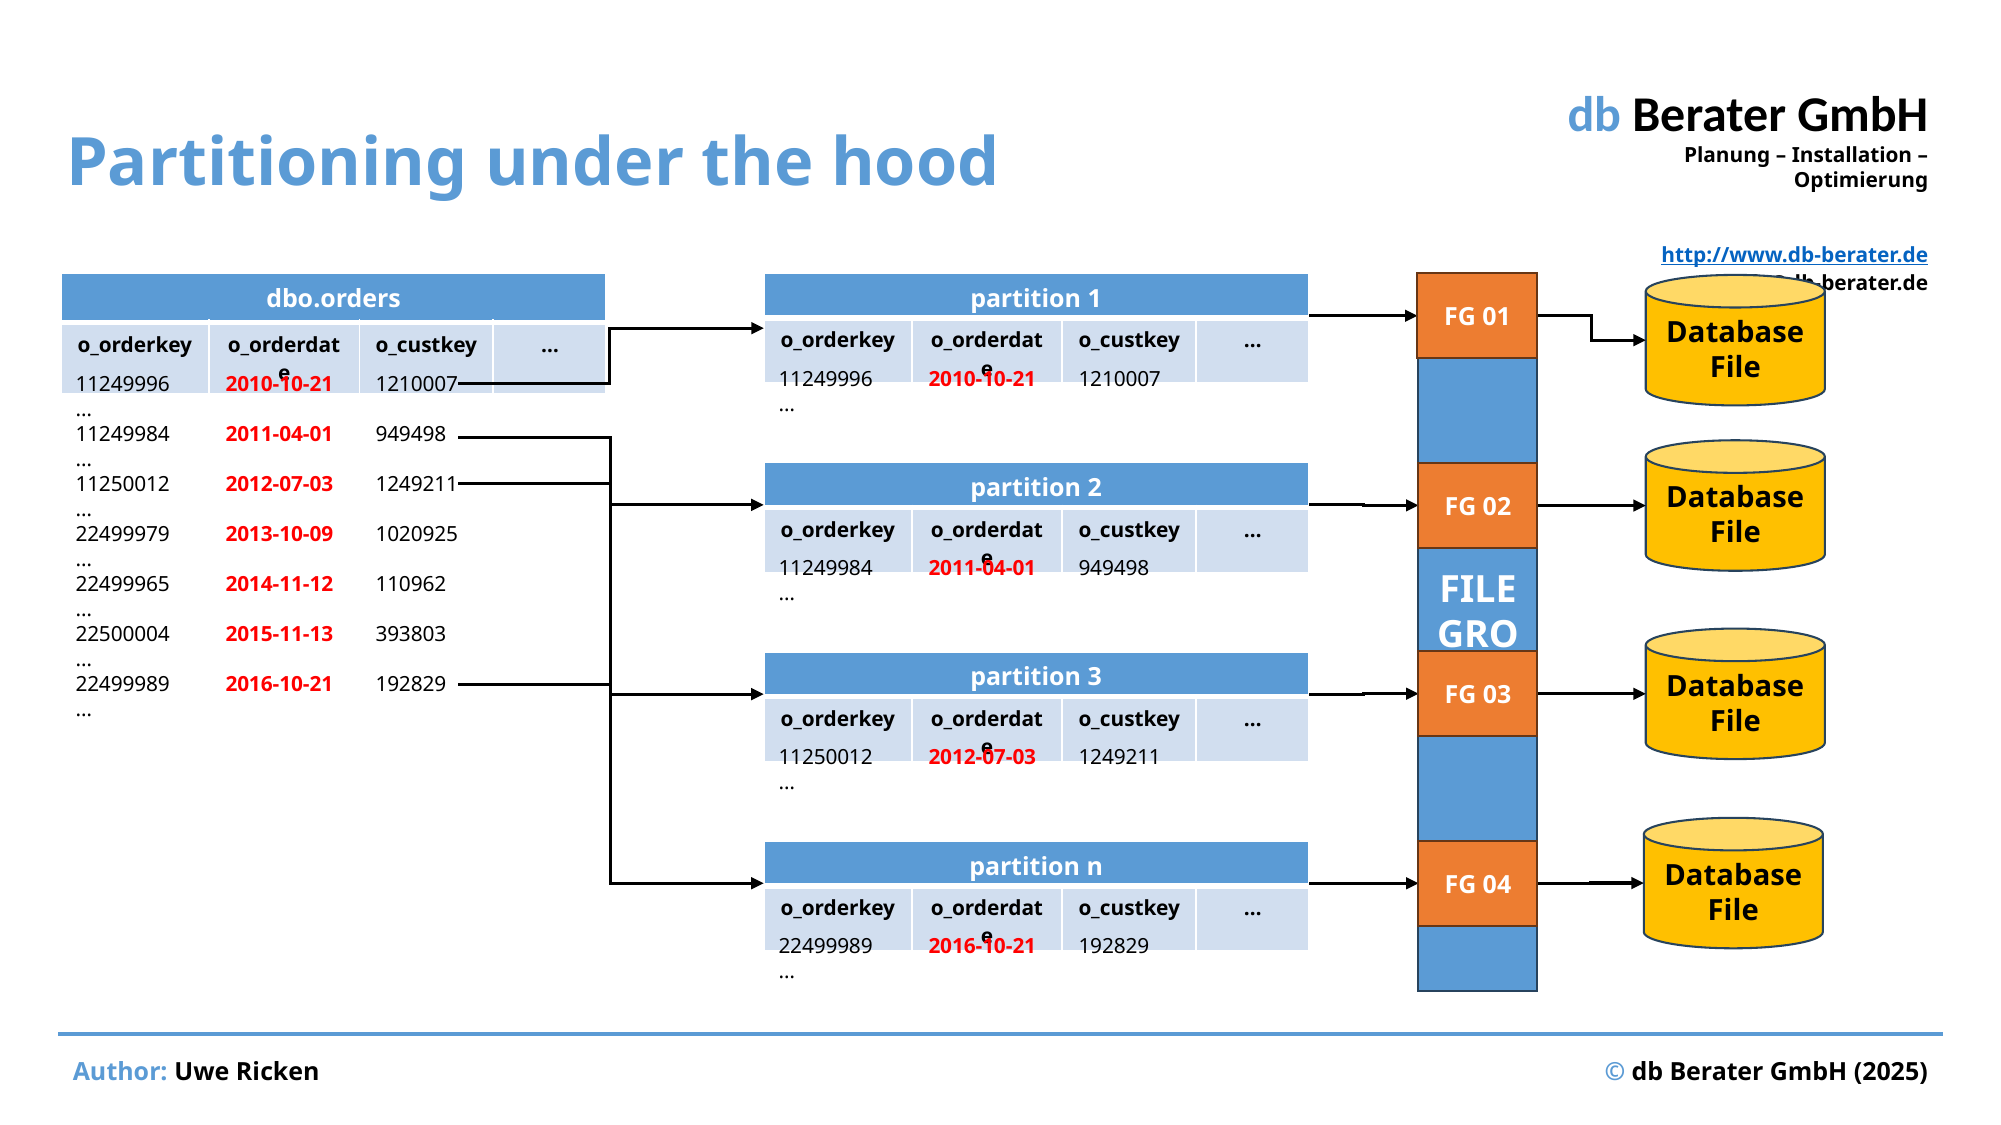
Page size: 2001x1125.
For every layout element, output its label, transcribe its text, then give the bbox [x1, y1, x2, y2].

title THANK YOU! [1648, 630, 1823, 660]
table_header partition 1 [765, 274, 1308, 315]
text_box 11249996 2010-10-21 1210007 … 11249984 2011-04-01 949498 … 11250012 2012-07-03 1249211 … 22499979 2013-10-09 1020925 … 22499965 2014-11-12 110962 … 22500004 2015-11-13 393803 … 22499989 2016-10-21 192829 … [60, 363, 607, 728]
text_box FG 04 [1417, 840, 1538, 927]
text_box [458, 483, 764, 684]
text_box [458, 684, 764, 884]
table_header partition 3 [765, 653, 1308, 694]
table_cell o_orderkey [765, 510, 911, 547]
text_box FILEGROUP [1417, 359, 1538, 462]
table_cell o_orderdate [913, 889, 1061, 925]
table_cell … [1197, 510, 1308, 547]
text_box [1537, 315, 1646, 341]
table_cell o_orderkey [765, 889, 911, 925]
table_header partition 2 [765, 463, 1308, 505]
title Partitioning under the hood [54, 72, 1473, 256]
text_box FILEGROUP [1417, 927, 1538, 992]
text_box FG 03 [1417, 650, 1538, 737]
table_cell o_custkey [1063, 321, 1195, 358]
table_header dbo.orders [62, 274, 605, 320]
text_box 22499989 2016-10-21 192829 … [763, 925, 1310, 991]
table_cell o_custkey [360, 325, 458, 363]
table_header partition n [765, 842, 1308, 883]
table_cell o_orderdate [913, 699, 1061, 736]
text_box ndf [1648, 276, 1823, 306]
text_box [458, 437, 764, 483]
table_cell … [1197, 889, 1308, 925]
table_cell o_custkey [1063, 889, 1195, 925]
text_box Database File [1644, 627, 1826, 761]
text_box 11250012 2012-07-03 1249211 … [764, 736, 1310, 802]
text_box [458, 315, 764, 384]
text_box FILEGROUP [1417, 549, 1538, 650]
text_box Database File [1642, 816, 1824, 950]
table_cell o_custkey [1063, 699, 1195, 736]
table_cell o_orderdate [210, 325, 359, 363]
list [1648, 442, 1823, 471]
text_box Database File [1644, 439, 1826, 572]
text_box FG 01 [1416, 272, 1538, 359]
table_cell … [1197, 699, 1308, 736]
table_cell o_orderkey [765, 321, 911, 358]
table_cell o_orderkey [62, 325, 208, 363]
text_box 11249984 2011-04-01 949498 … [764, 547, 1310, 612]
text_box FG 02 [1417, 462, 1538, 549]
table_header [1646, 819, 1821, 849]
table_cell o_orderdate [913, 510, 1061, 547]
text_box 11249996 2010-10-21 1210007 … [763, 358, 1310, 423]
table_cell … [1197, 321, 1308, 358]
table_cell o_orderdate [913, 321, 1061, 358]
text_box Database File [1644, 273, 1826, 407]
table_cell o_custkey [1063, 510, 1195, 547]
table_cell o_orderkey [765, 699, 911, 736]
text_box FILEGROUP [1417, 737, 1538, 840]
